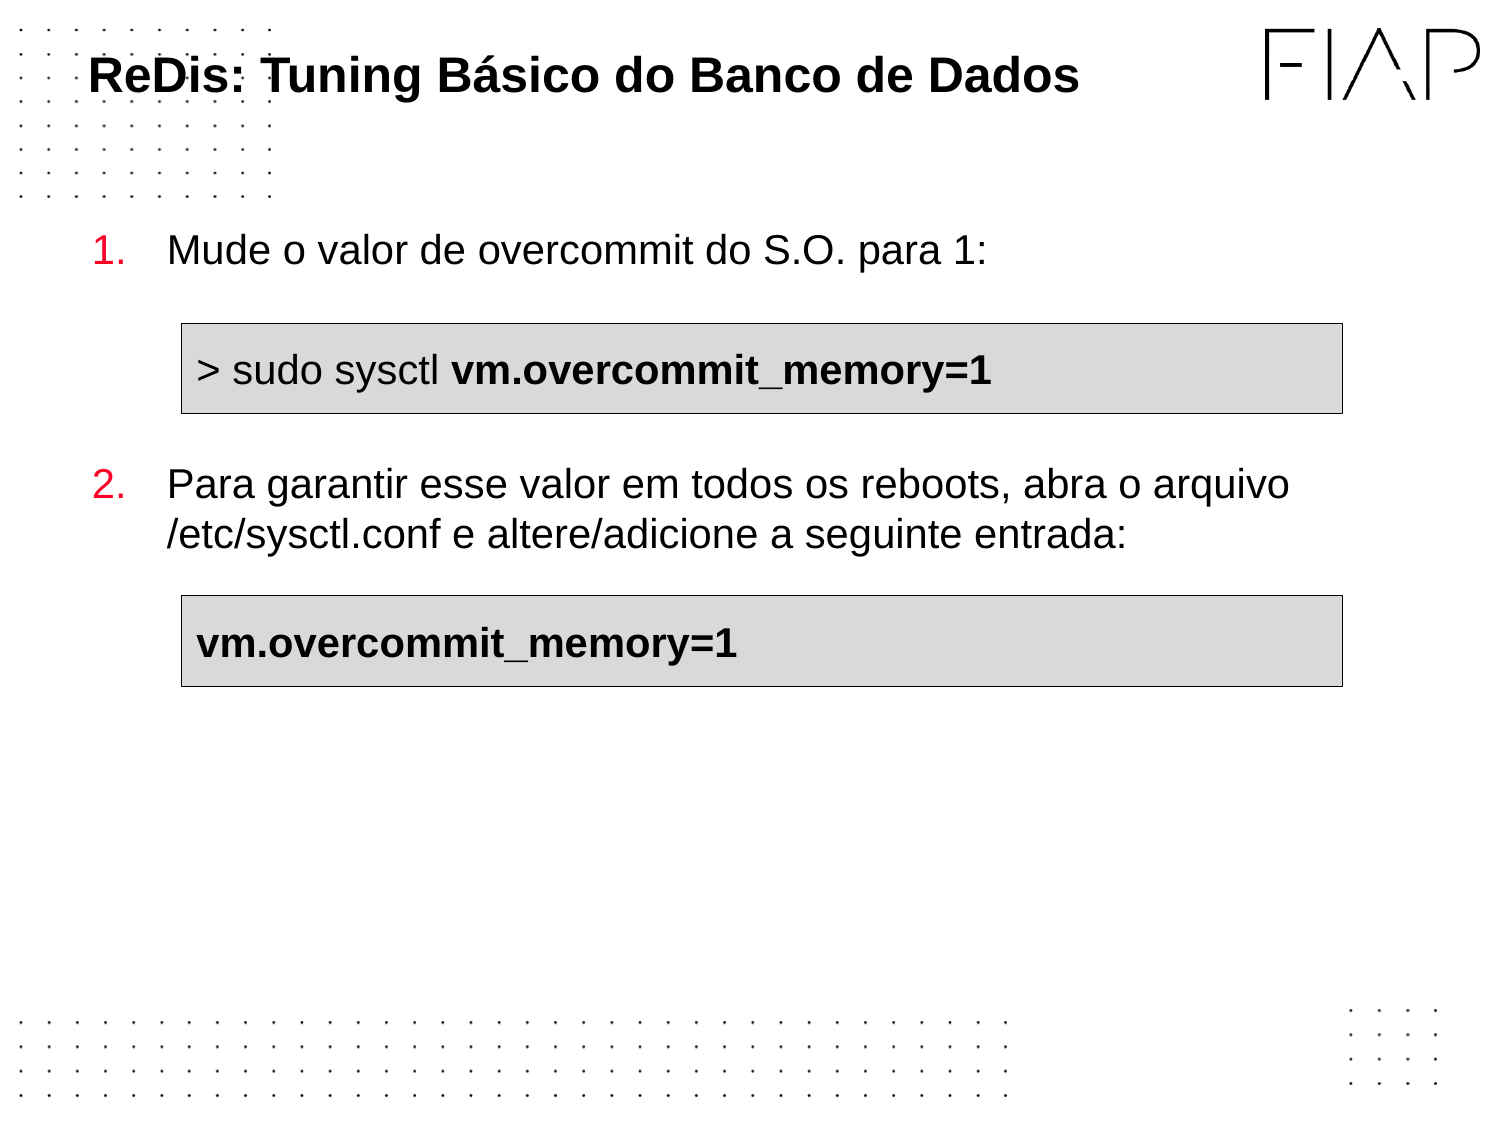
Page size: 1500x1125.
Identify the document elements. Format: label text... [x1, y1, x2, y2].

title ReDis: Tuning Básico do Banco de Dados [72, 38, 1223, 114]
picture [19, 1019, 1007, 1097]
text_box Mude o valor de overcommit do S.O. para 1: Para garantir esse valor em todos os reboots, abra o arquivo /etc/sysctl.conf e altere/adicione a seguinte entrada: [76, 215, 1447, 1084]
text_box > sudo sysctl vm.overcommit_memory=1 [180, 321, 1344, 416]
text_box vm.overcommit_memory=1 [180, 593, 1344, 688]
picture [19, 28, 271, 198]
picture [1265, 28, 1480, 100]
